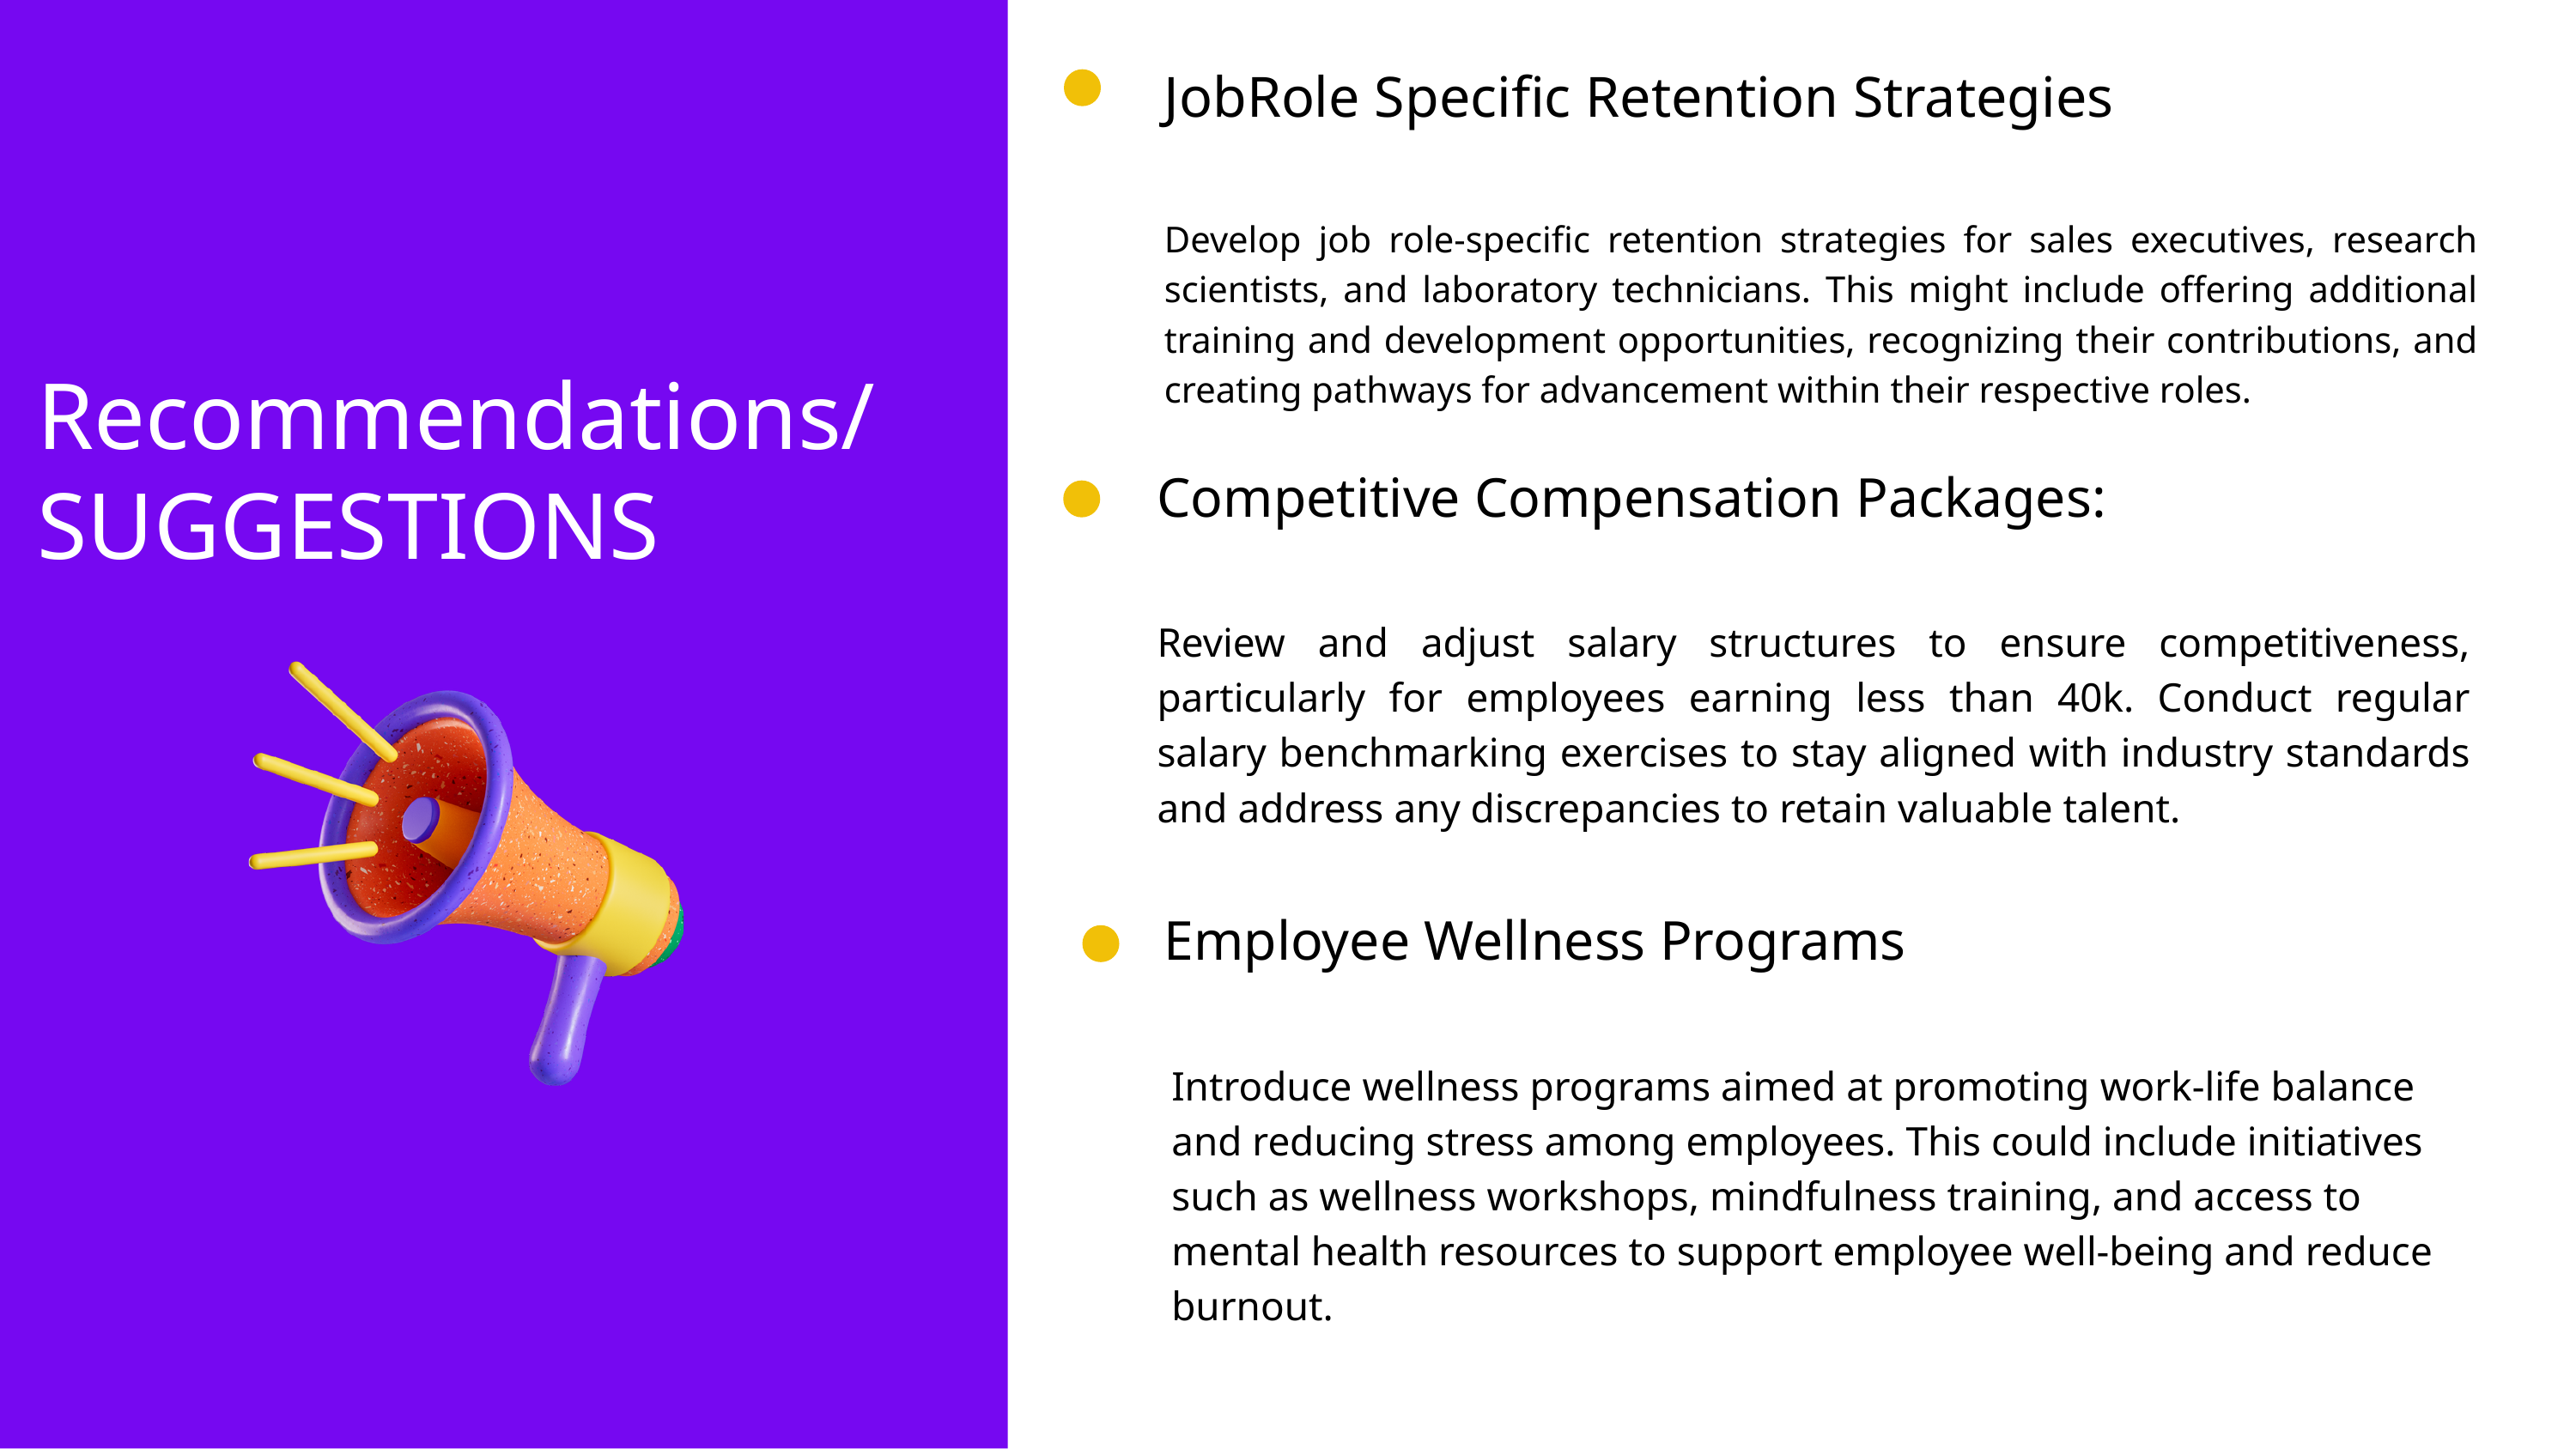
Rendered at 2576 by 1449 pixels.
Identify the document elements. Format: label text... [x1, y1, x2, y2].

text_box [1163, 61, 2479, 407]
text_box Recommendations/ SUGGESTIONS [37, 358, 970, 578]
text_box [1063, 69, 1102, 106]
text_box [0, 0, 1008, 1449]
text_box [1163, 906, 2479, 1271]
text_box [248, 661, 684, 1087]
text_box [1157, 464, 2471, 827]
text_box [1082, 925, 1120, 963]
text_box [1063, 480, 1101, 518]
